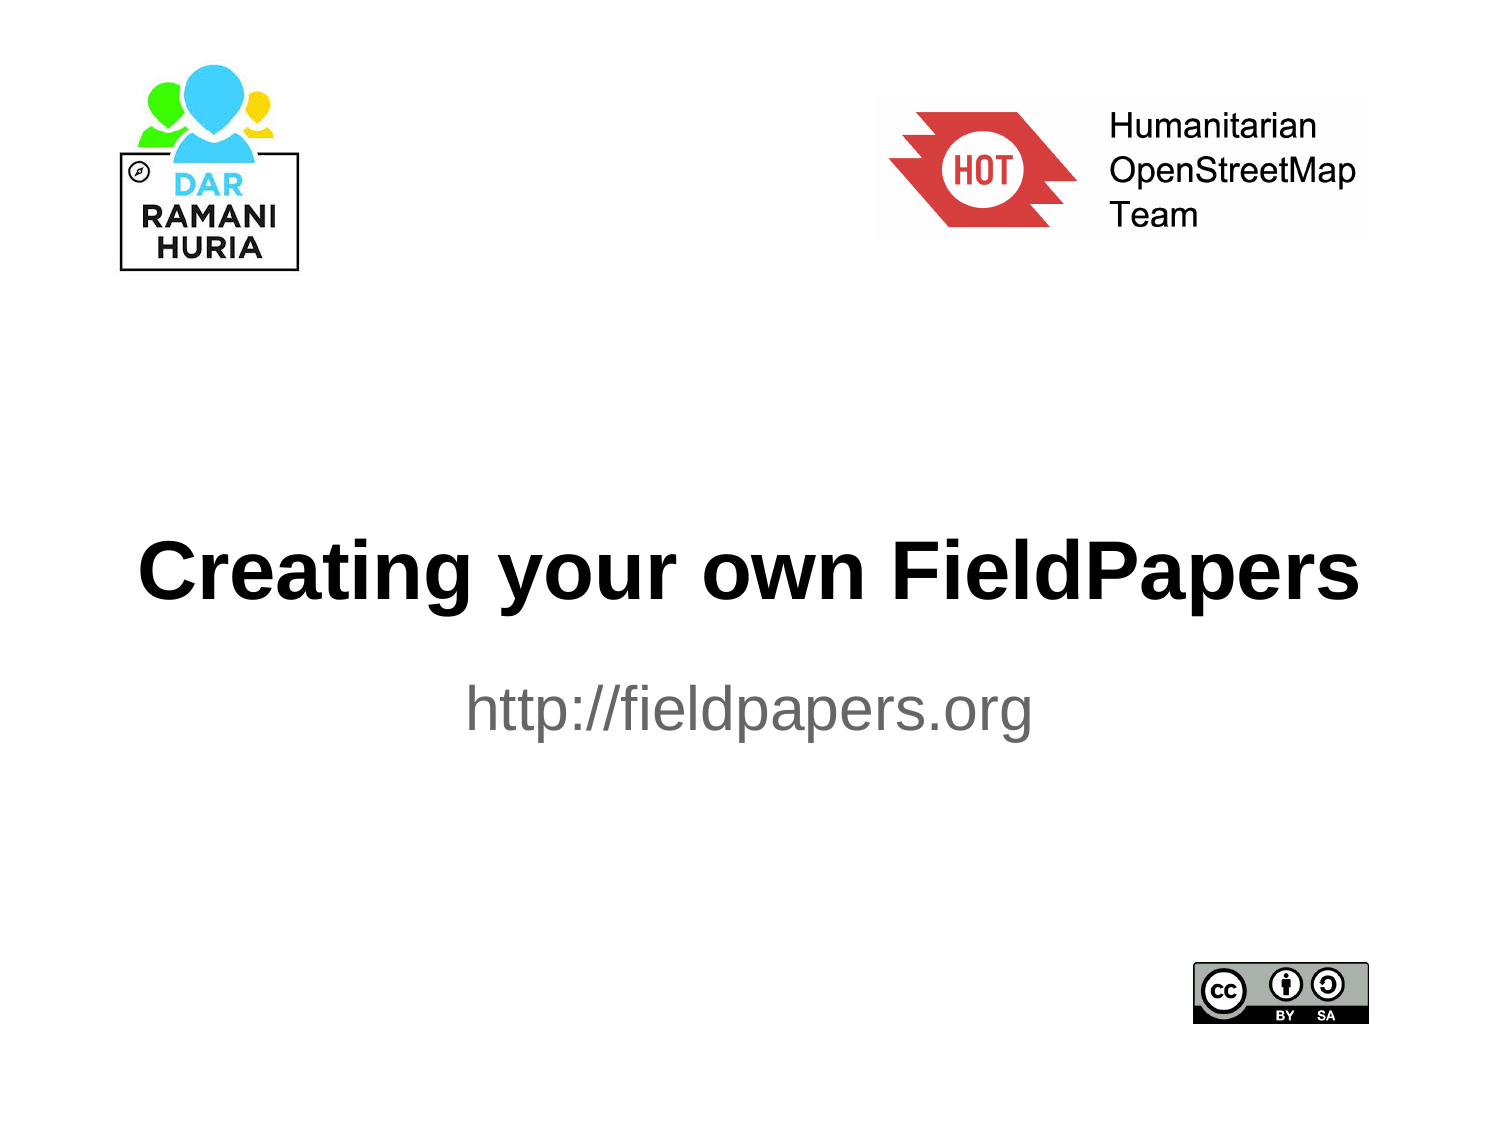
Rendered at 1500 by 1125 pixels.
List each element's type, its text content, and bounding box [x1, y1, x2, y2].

subtitle http://fieldpapers.org [112, 652, 1388, 825]
picture [1193, 962, 1369, 1024]
picture [99, 58, 319, 278]
picture [874, 95, 1369, 240]
title Creating your own FieldPapers [112, 377, 1388, 632]
